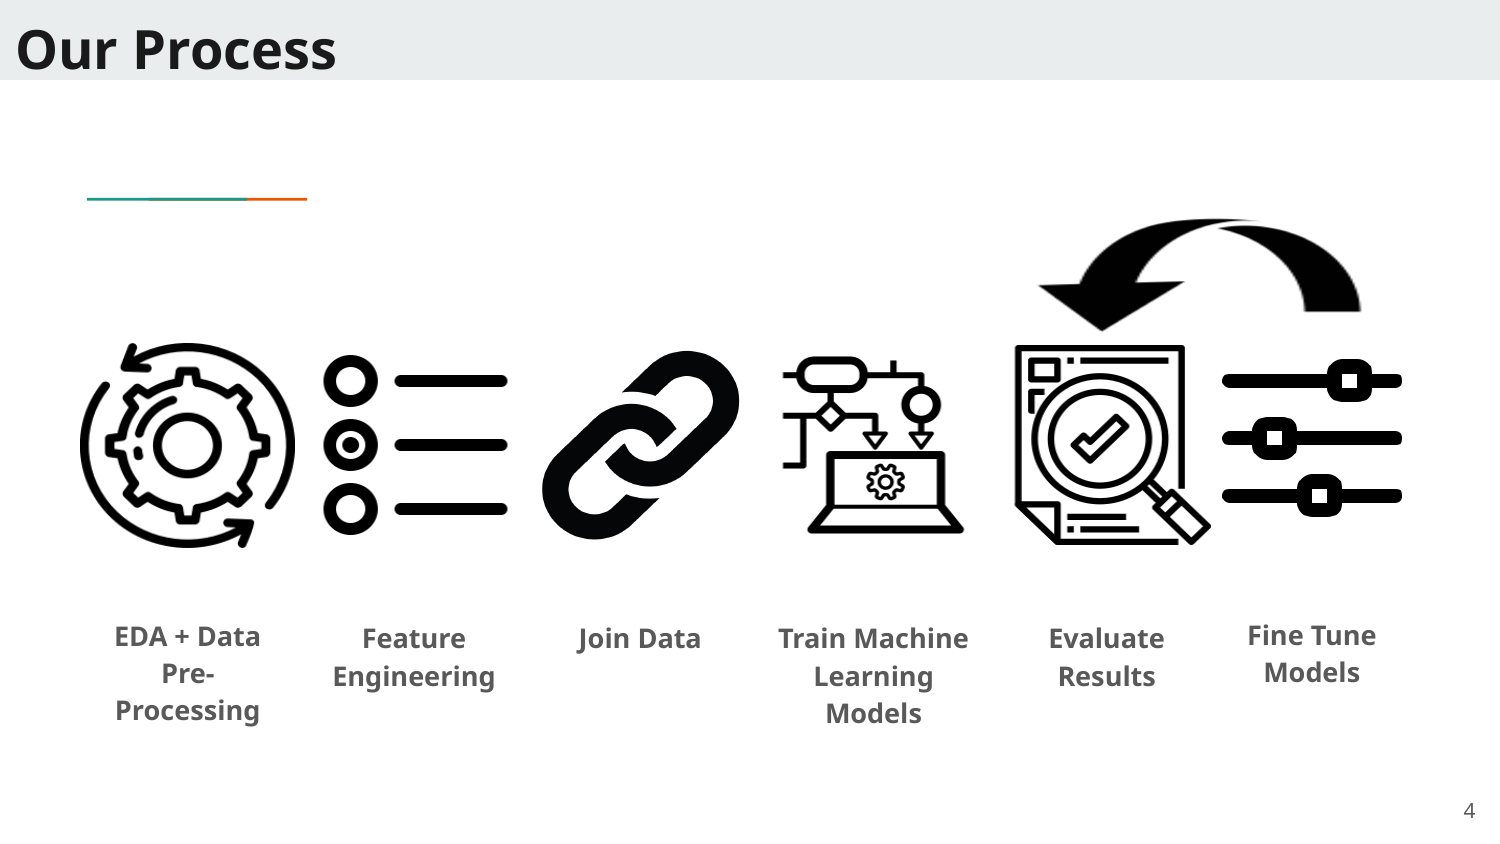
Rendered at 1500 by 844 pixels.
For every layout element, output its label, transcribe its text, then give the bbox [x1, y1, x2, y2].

picture [535, 345, 745, 545]
picture [768, 345, 979, 545]
picture [80, 342, 295, 548]
list EDA + Data Pre-Processing [75, 599, 301, 664]
picture [310, 345, 520, 545]
picture [987, 66, 1432, 560]
title Our Process [0, 0, 1262, 88]
list Feature Engineering [301, 601, 527, 666]
list Train Machine Learning Models [761, 601, 986, 666]
list Fine Tune Models [1199, 598, 1425, 663]
list Evaluate Results [994, 601, 1220, 666]
list Join Data [527, 601, 753, 666]
slide_number ‹#› [1400, 779, 1491, 844]
